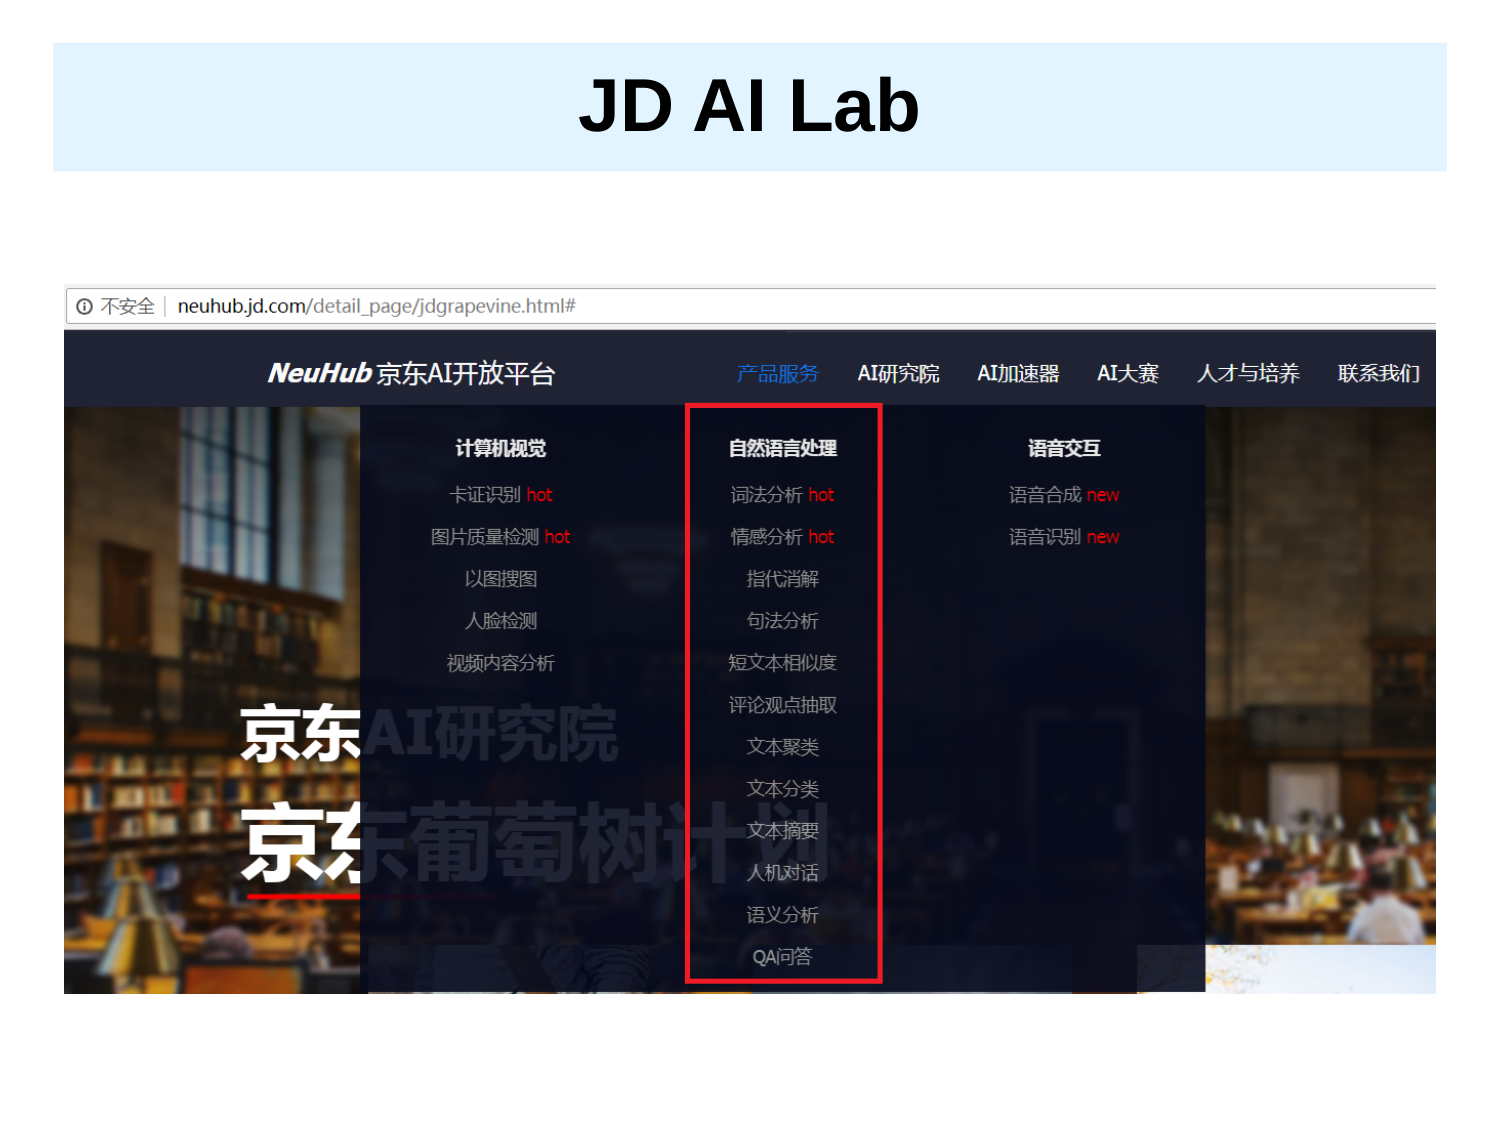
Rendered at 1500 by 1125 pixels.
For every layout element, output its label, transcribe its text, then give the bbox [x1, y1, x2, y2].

title JD AI Lab [53, 42, 1447, 172]
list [64, 284, 1436, 994]
